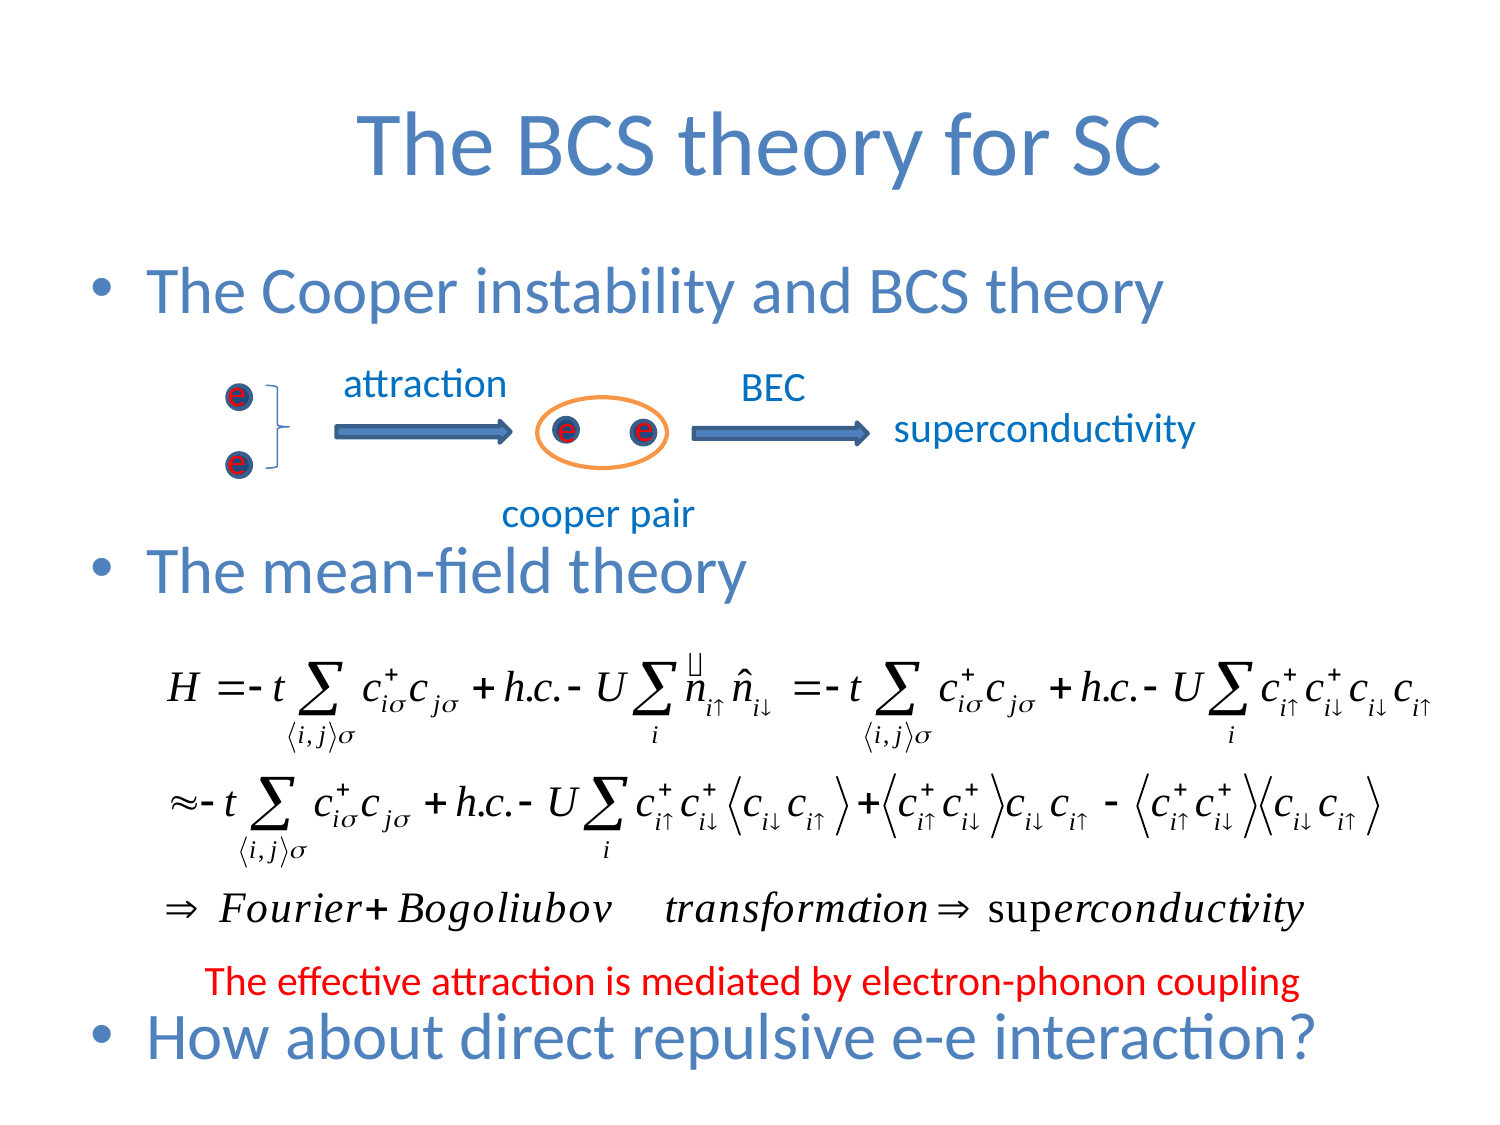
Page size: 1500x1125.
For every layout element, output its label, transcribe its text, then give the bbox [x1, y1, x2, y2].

text_box e [212, 429, 222, 490]
text_box The effective attraction is mediated by electron-phonon coupling [189, 949, 1391, 1012]
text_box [159, 652, 1447, 941]
text_box e [212, 361, 222, 422]
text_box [227, 348, 1247, 544]
title The BCS theory for SC [75, 45, 1425, 233]
list The Cooper instability and BCS theory The mean-field theory How about direct repulsive e-e interaction? [75, 238, 1425, 1106]
